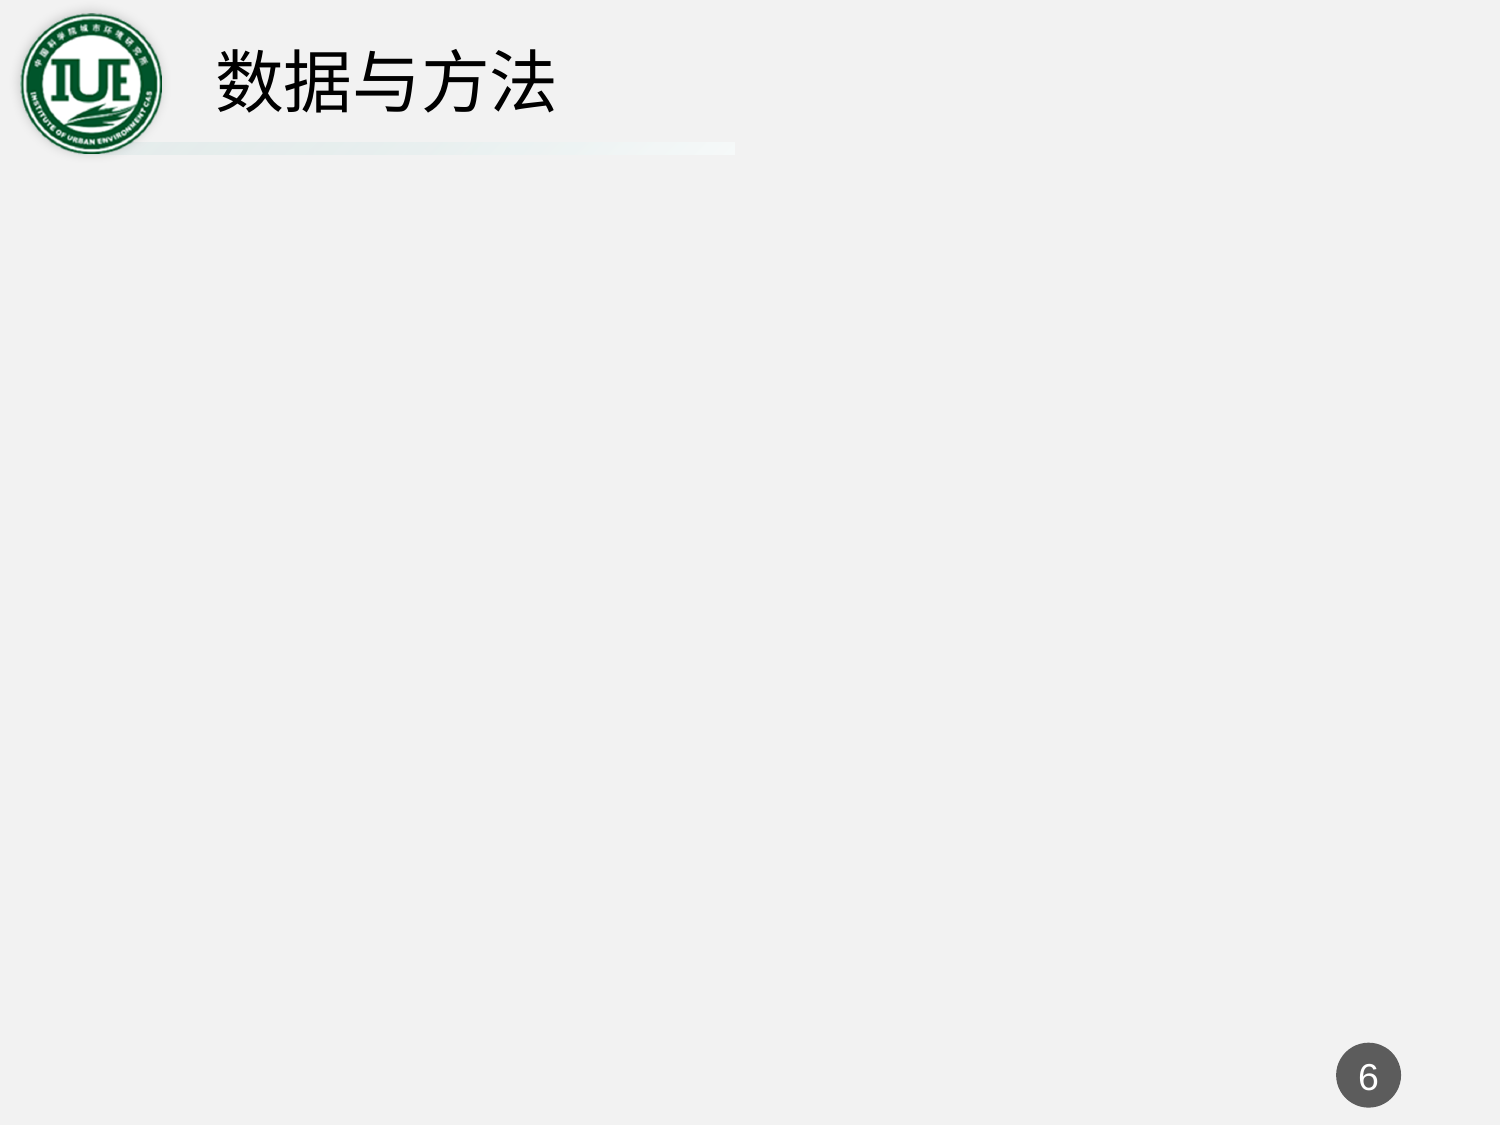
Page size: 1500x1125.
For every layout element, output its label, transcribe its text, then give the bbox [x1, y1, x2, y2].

title 数据与方法 [200, 35, 1072, 136]
picture [20, 13, 162, 154]
